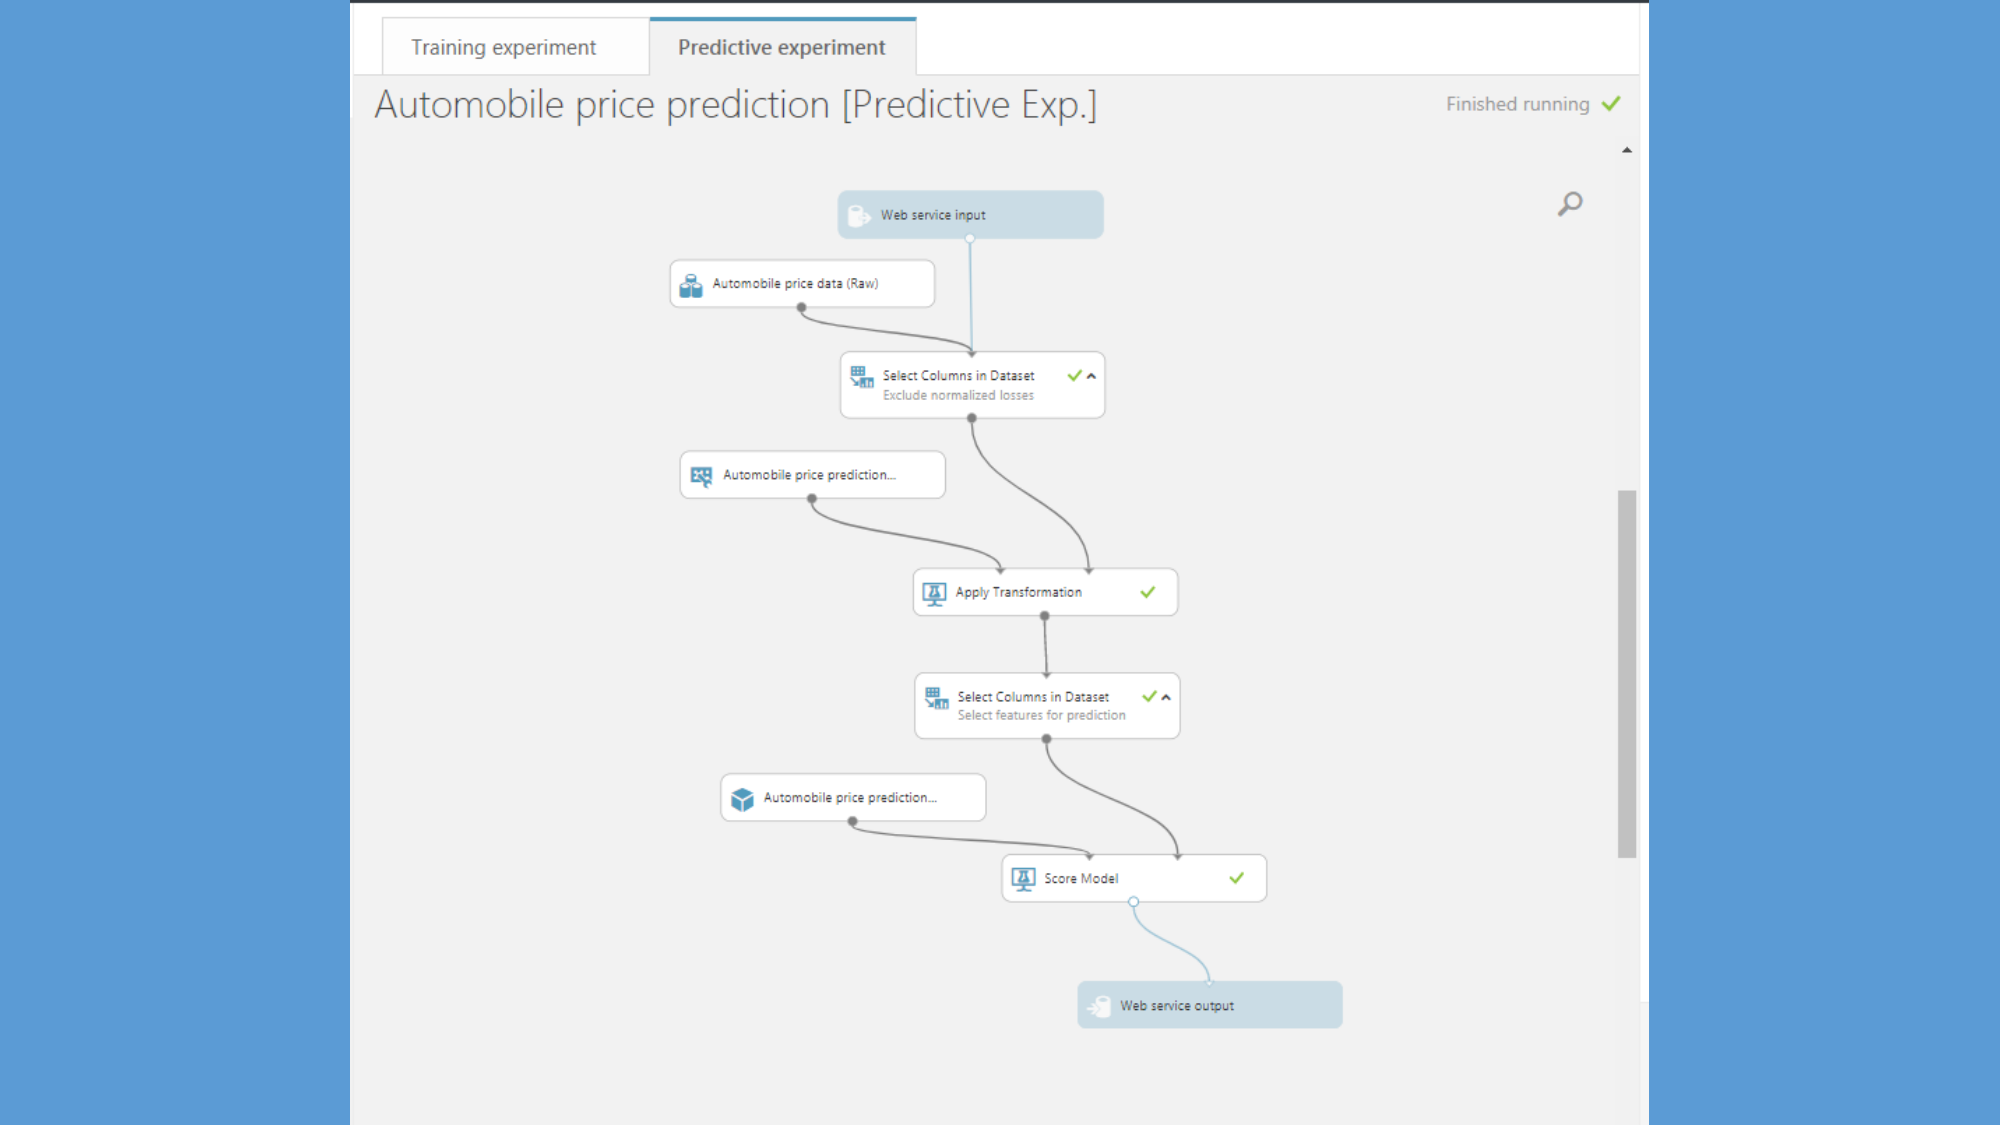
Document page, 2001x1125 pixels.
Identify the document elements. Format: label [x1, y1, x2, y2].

picture [350, 0, 1650, 1125]
